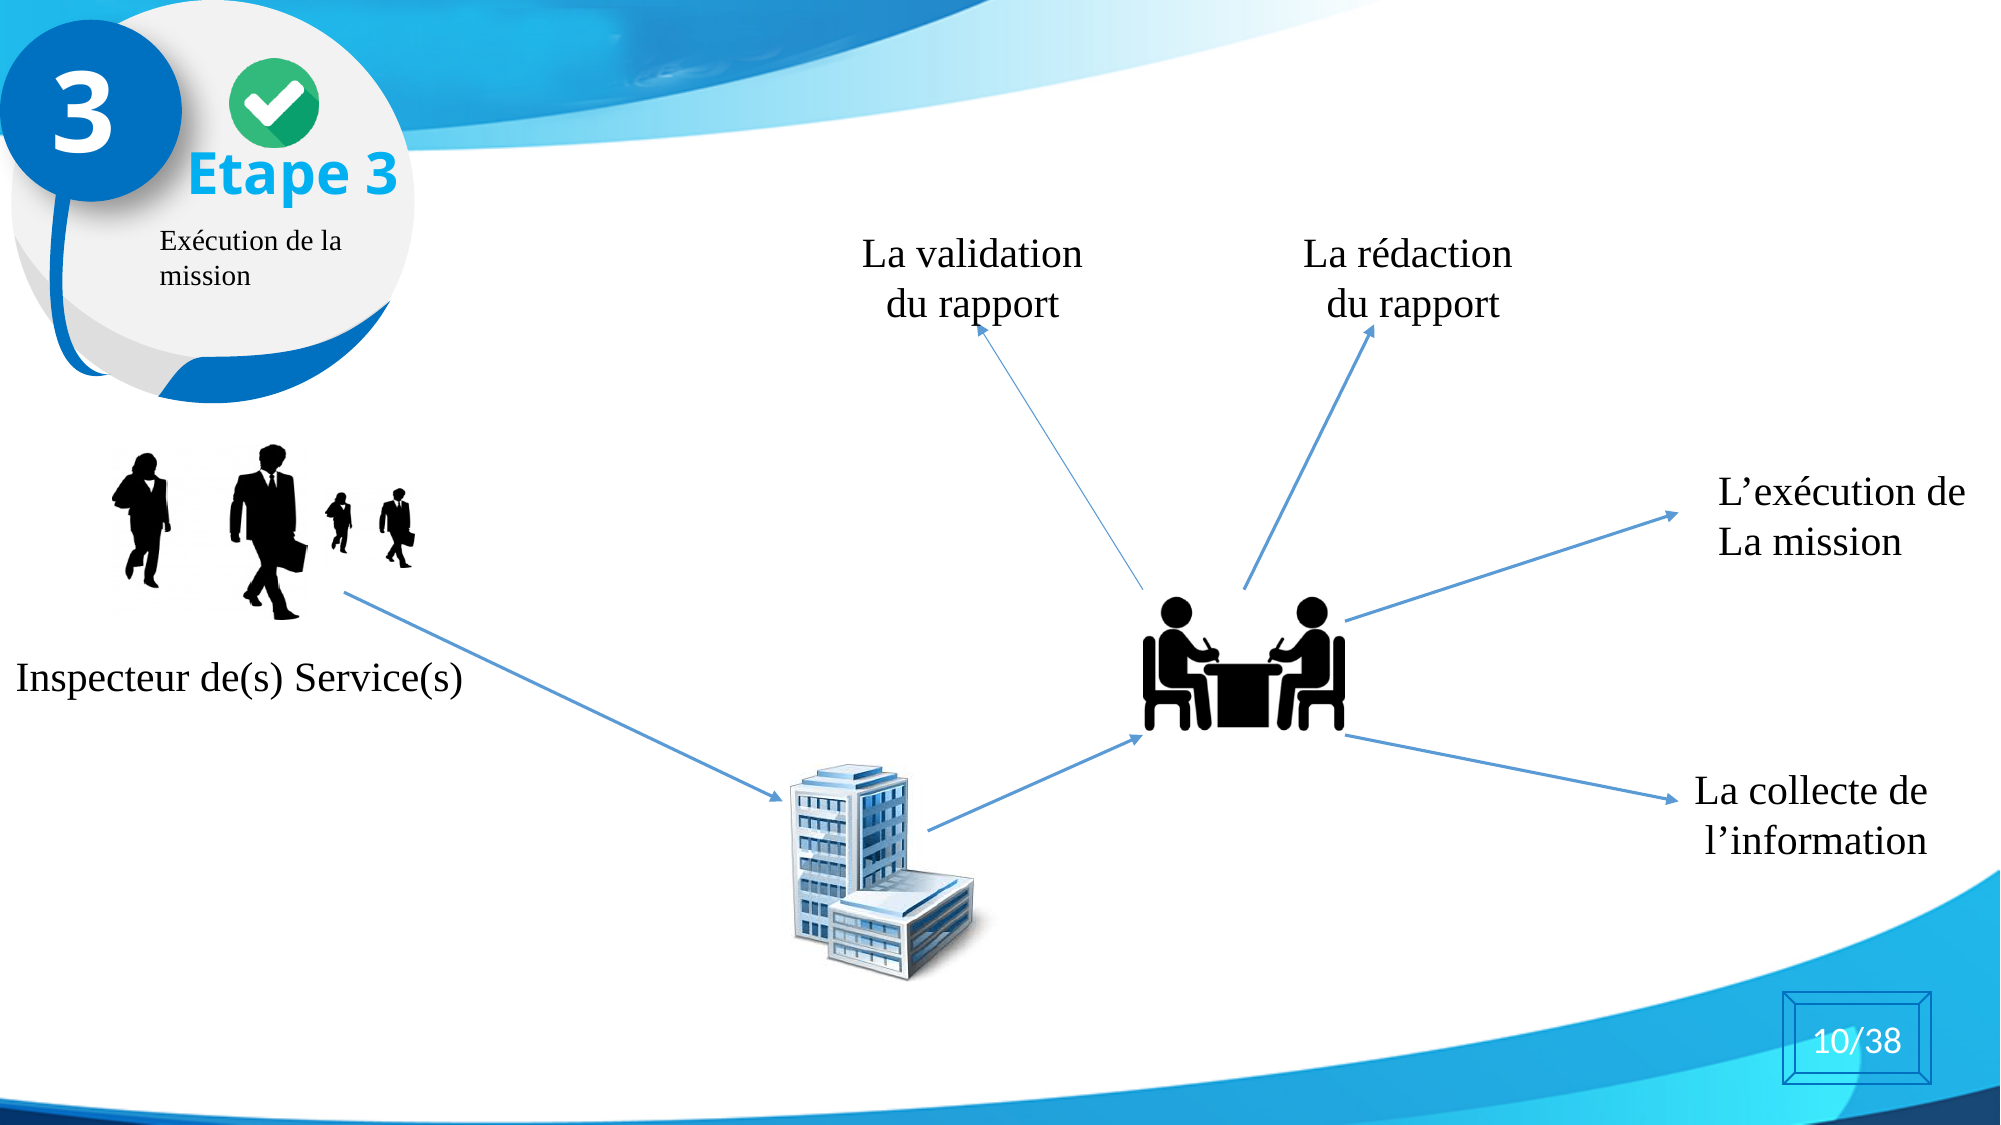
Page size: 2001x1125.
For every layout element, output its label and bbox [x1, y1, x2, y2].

picture [0, 0, 2000, 1125]
text_box [976, 322, 1143, 590]
text_box [1243, 324, 1375, 590]
text_box [1344, 734, 1679, 802]
text_box [1344, 512, 1679, 622]
text_box [927, 734, 1143, 831]
text_box [343, 592, 783, 802]
